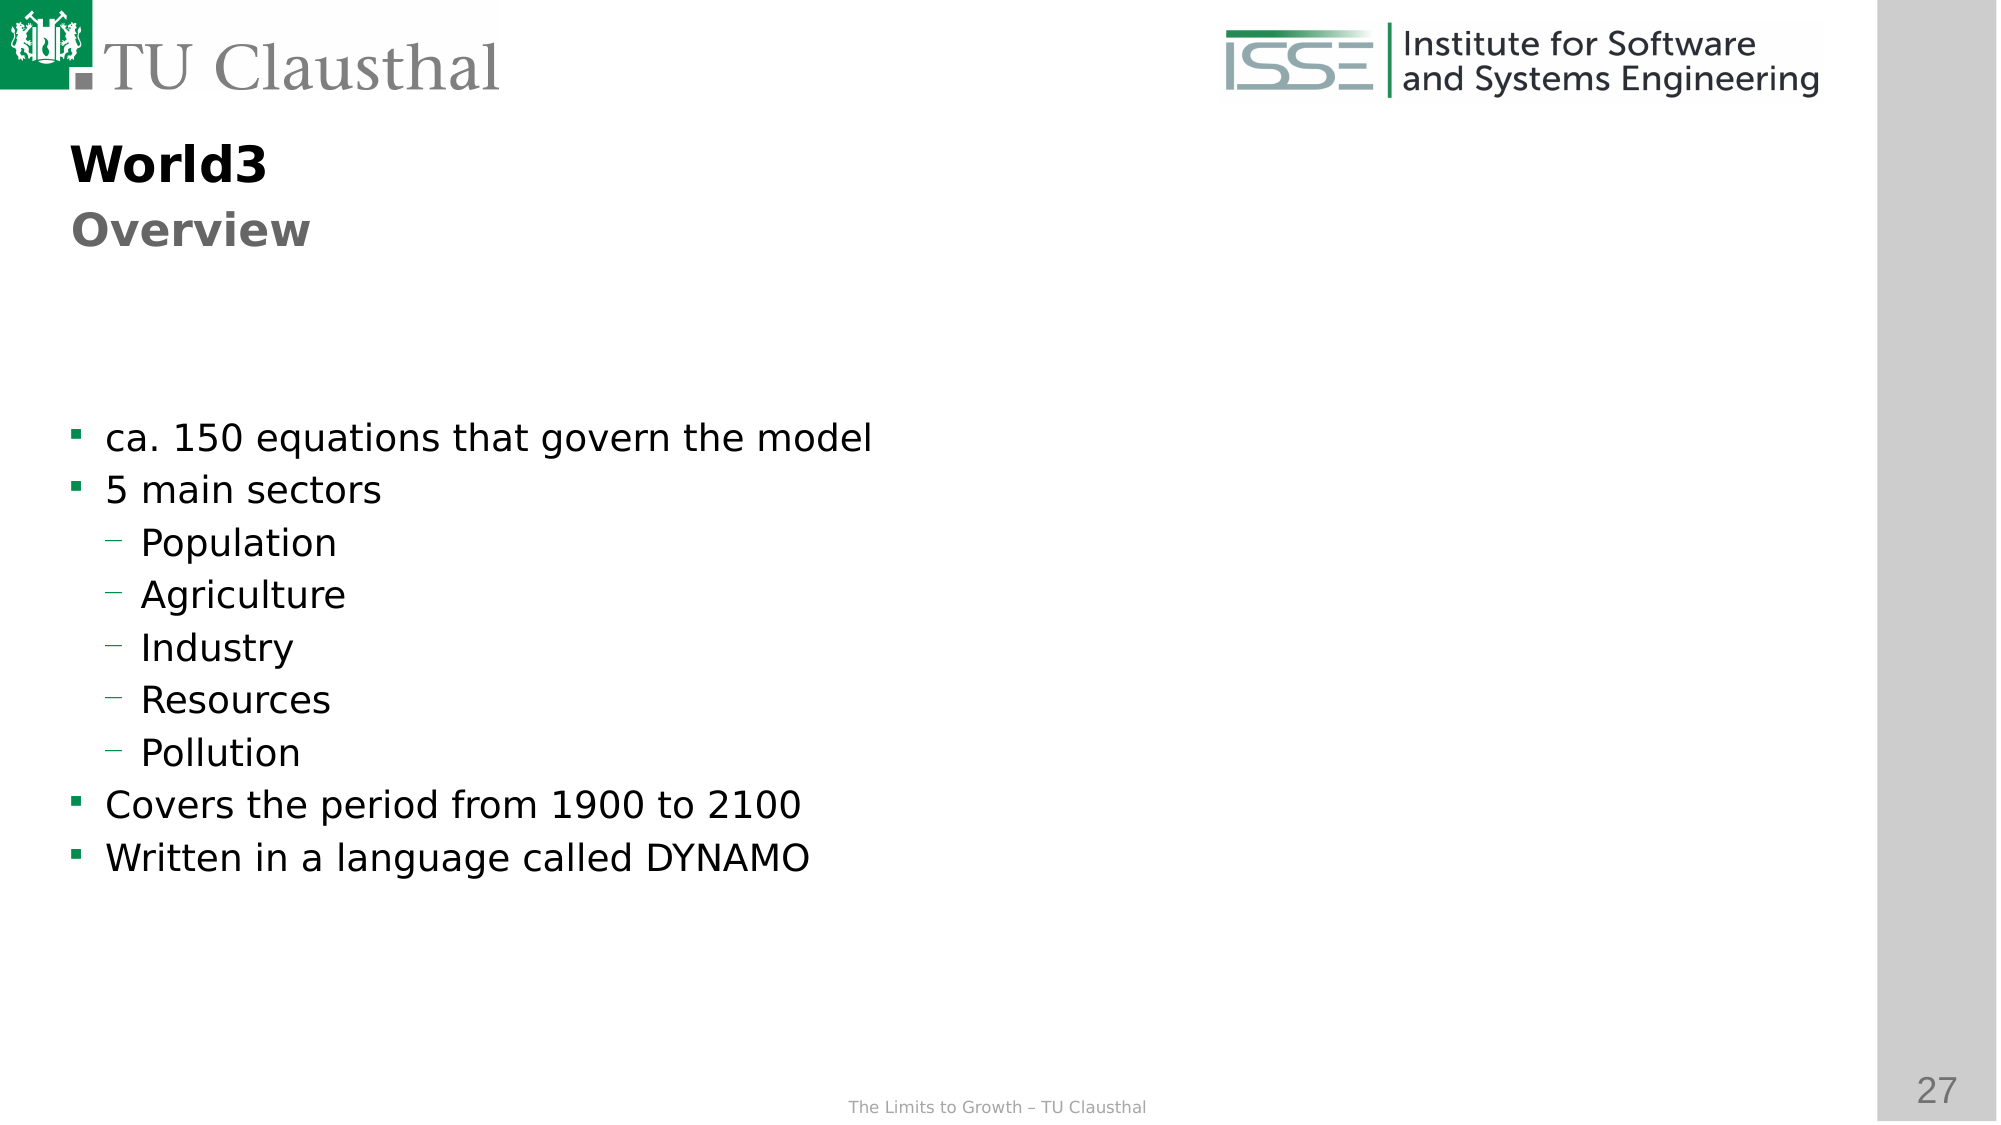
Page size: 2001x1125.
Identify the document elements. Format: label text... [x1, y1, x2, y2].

picture [1218, 22, 1824, 104]
text_box ca. 150 equations that govern the model 5 main sectors Population Agriculture Industry Resources Pollution Covers the period from 1900 to 2100 Written in a language called DYNAMO [54, 207, 1816, 1032]
text_box Overview [70, 188, 1767, 267]
picture [0, 0, 499, 90]
text_box World3 [54, 125, 1816, 205]
